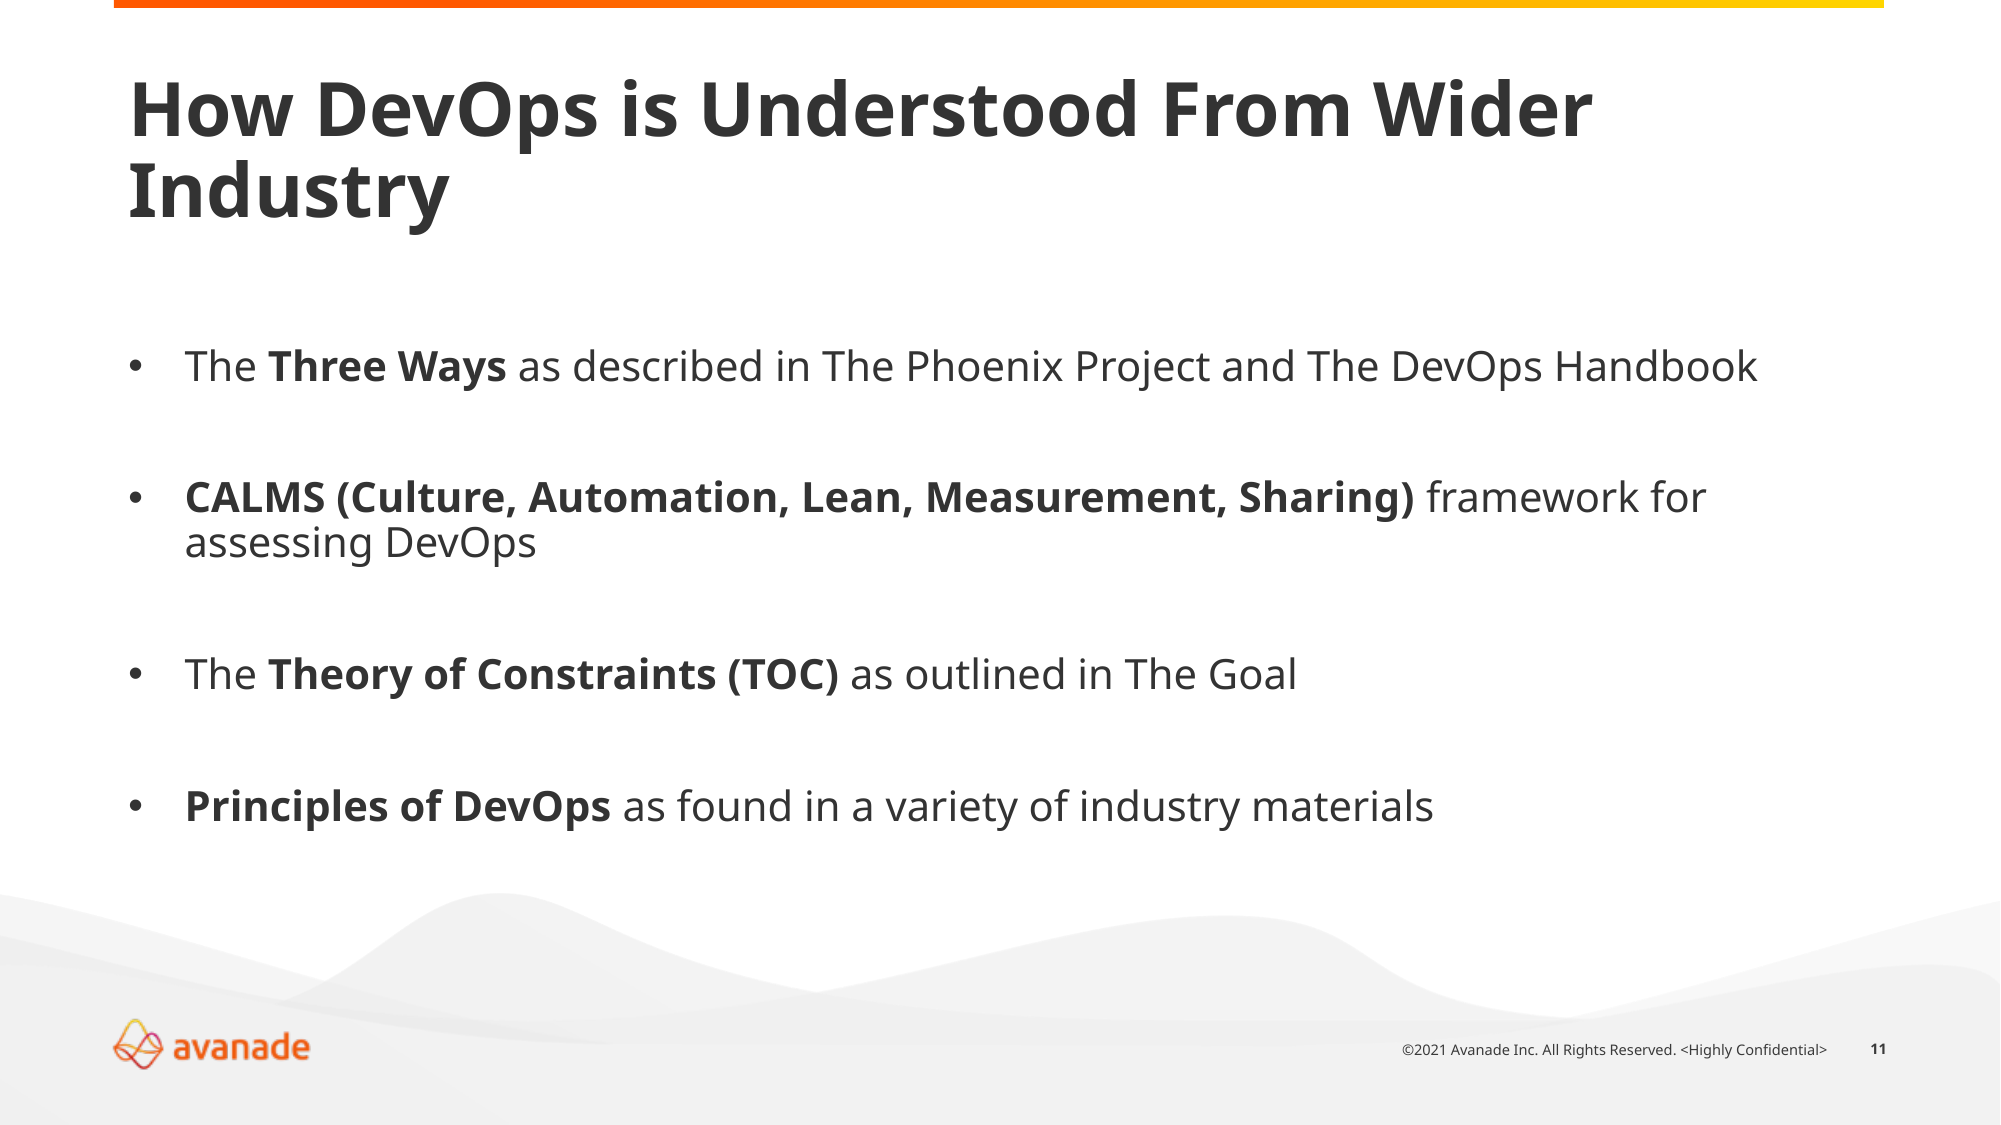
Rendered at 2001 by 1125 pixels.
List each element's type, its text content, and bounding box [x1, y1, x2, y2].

list The Three Ways as described in The Phoenix Project and The DevOps Handbook CALMS (Culture, Automation, Lean, Measurement, Sharing) framework for assessing DevOps The Theory of Constraints (TOC) as outlined in The Goal Principles of DevOps as found in a variety of industry materials [113, 337, 1883, 880]
title How DevOps is Understood From Wider Industry [113, 64, 1883, 228]
picture [0, 879, 2000, 1125]
